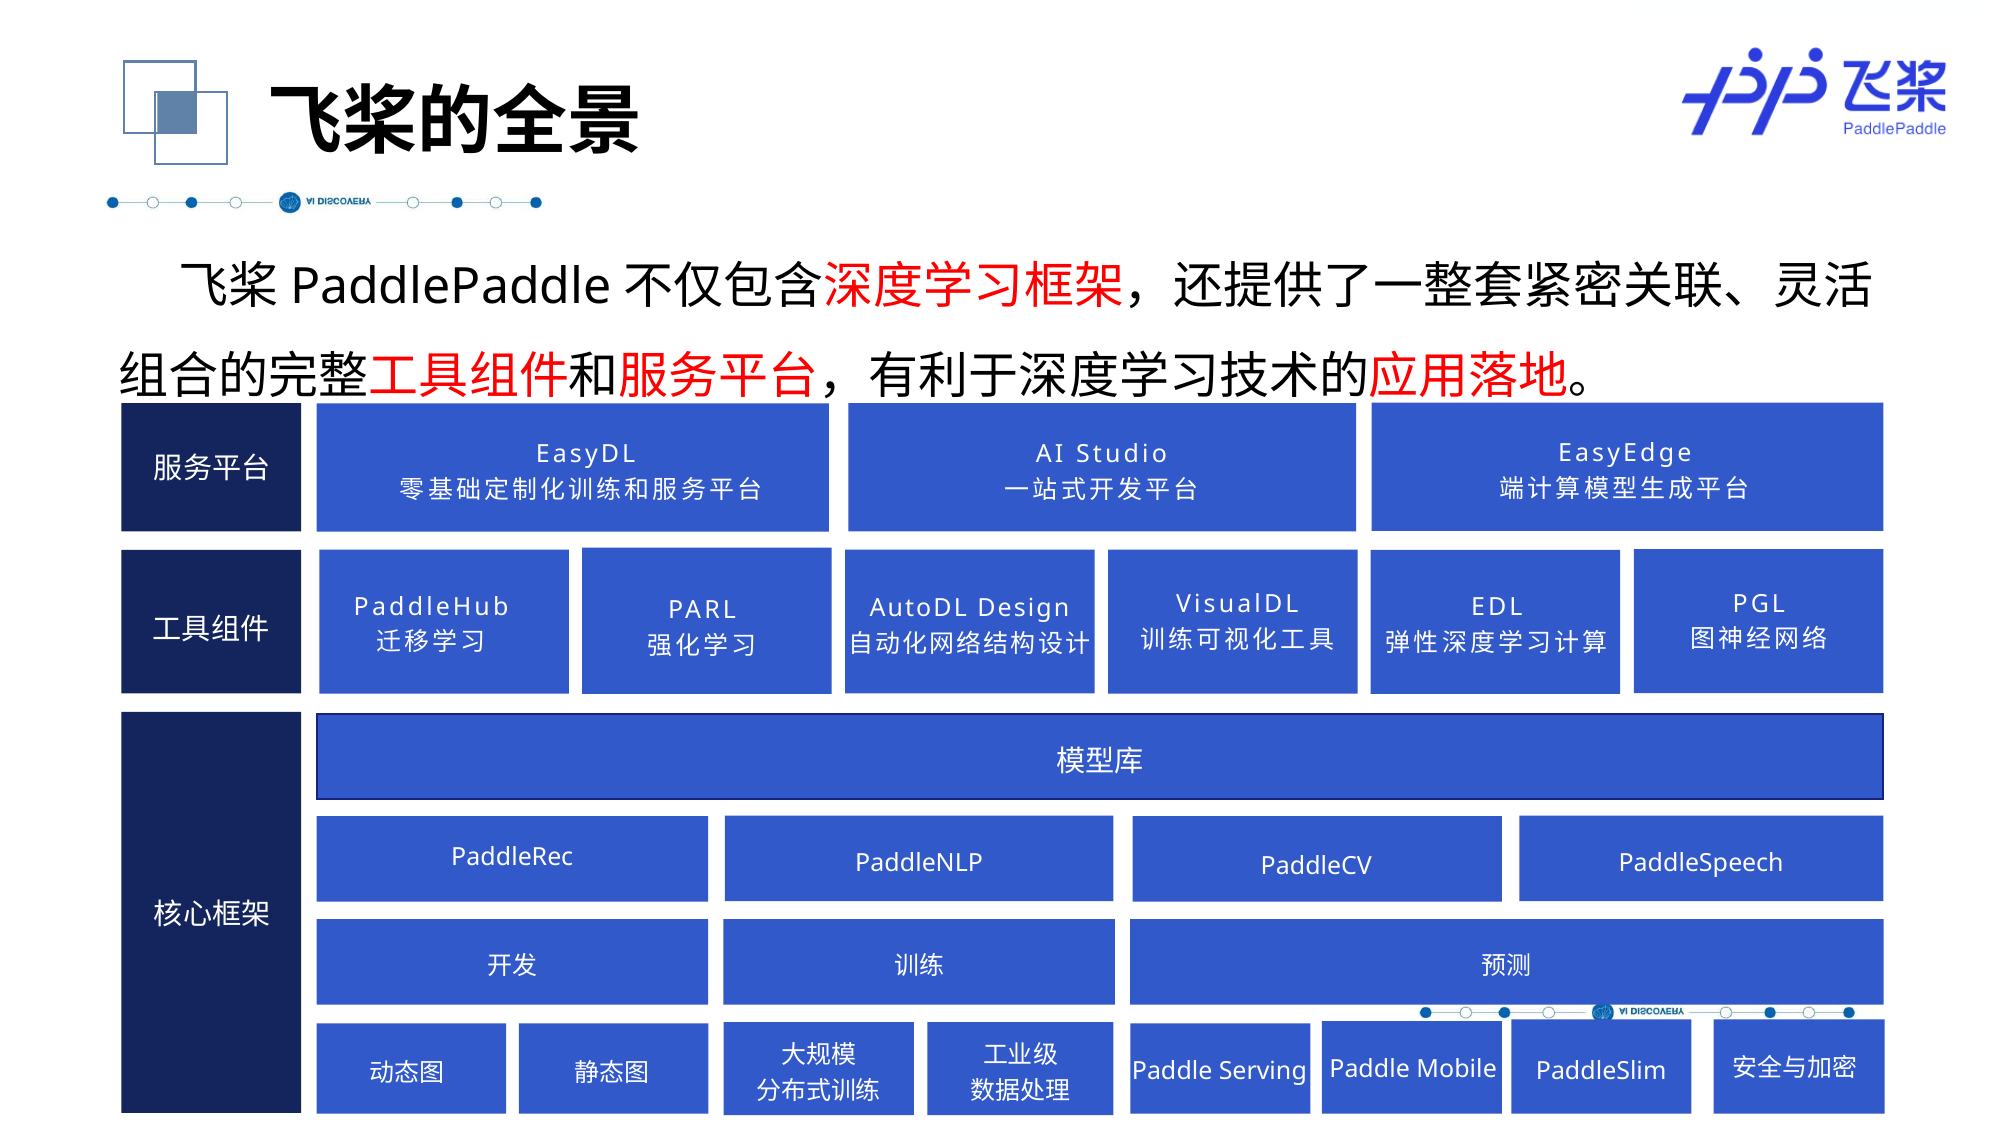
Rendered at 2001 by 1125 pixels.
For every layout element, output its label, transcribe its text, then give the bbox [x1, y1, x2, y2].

picture [1635, 0, 1988, 173]
picture [95, 180, 550, 229]
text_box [121, 402, 1899, 1116]
text_box 飞桨的全景 [252, 65, 1267, 171]
text_box 飞桨PaddlePaddle不仅包含深度学习框架，还提供了一整套紧密关联、灵活组合的完整工具组件和服务平台，有利于深度学习技术的应用落地。 [104, 216, 1899, 412]
